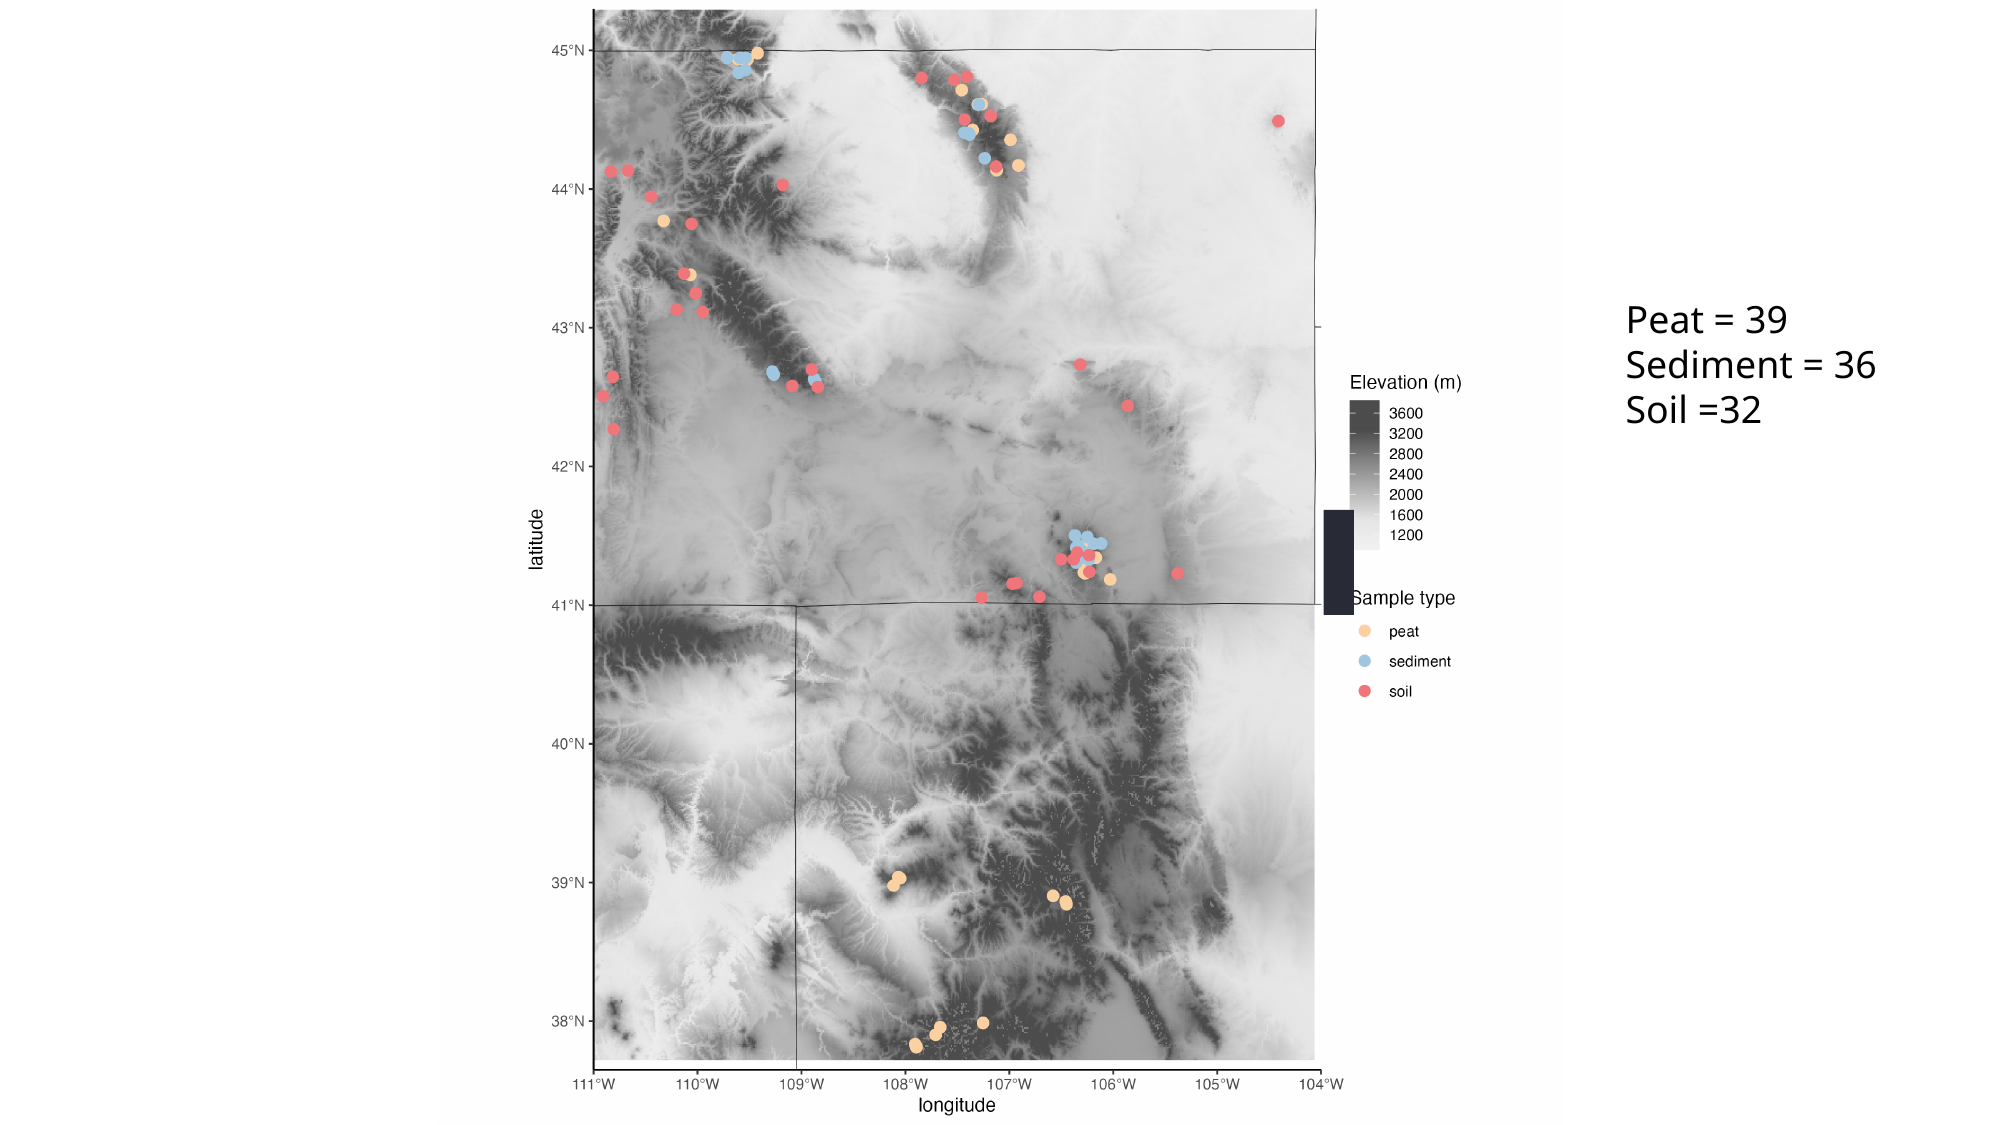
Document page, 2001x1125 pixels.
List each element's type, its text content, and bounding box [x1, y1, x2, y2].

text_box Peat = 39 Sediment = 36 Soil =32 [1610, 288, 1895, 484]
picture [436, 0, 1563, 1125]
